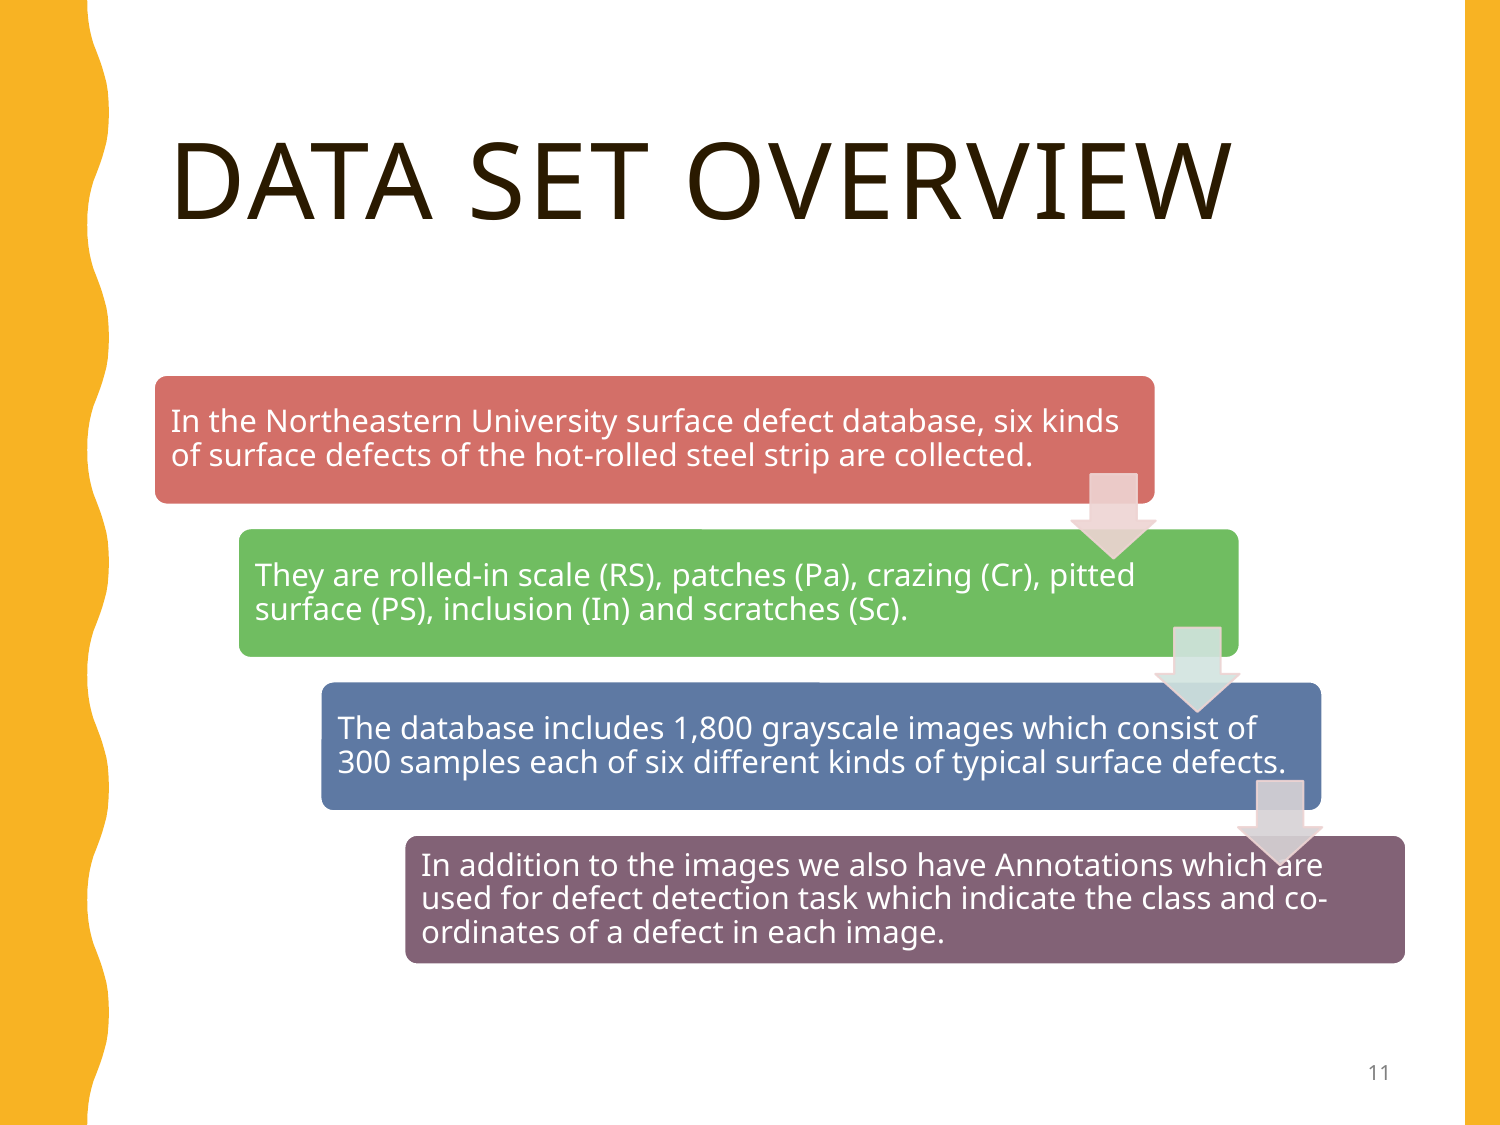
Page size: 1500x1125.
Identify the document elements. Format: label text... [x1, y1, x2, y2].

text_box [88, 0, 1464, 1125]
slide_number 11 [1059, 1045, 1407, 1103]
title Data set overview [154, 62, 1407, 308]
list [153, 374, 1407, 965]
text_box [1464, 0, 1500, 1125]
text_box [0, 0, 109, 1125]
